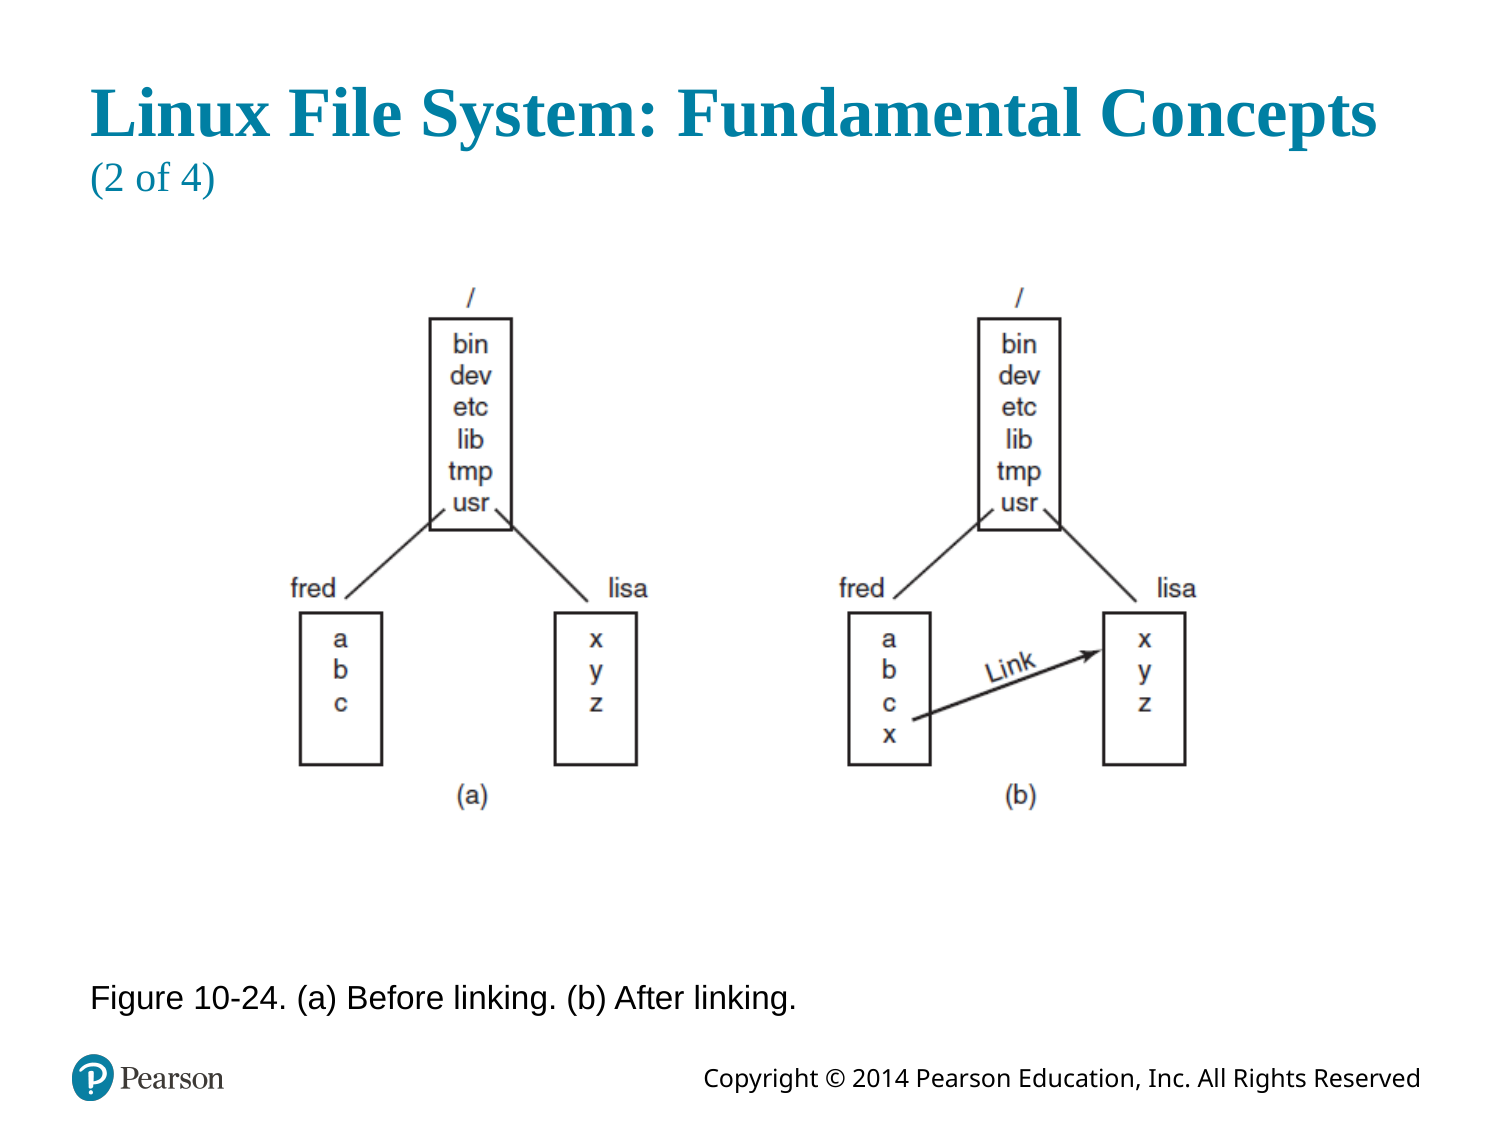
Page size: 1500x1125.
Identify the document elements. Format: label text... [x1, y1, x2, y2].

picture [98, 1054, 224, 1101]
list Figure 10-24. (a) Before linking. (b) After linking. [75, 880, 1425, 1031]
picture [72, 1054, 88, 1070]
picture [80, 1063, 106, 1088]
title Linux File System: Fundamental Concepts (2 of 4) [75, 40, 1425, 216]
picture [72, 1087, 83, 1101]
picture [270, 269, 1230, 827]
